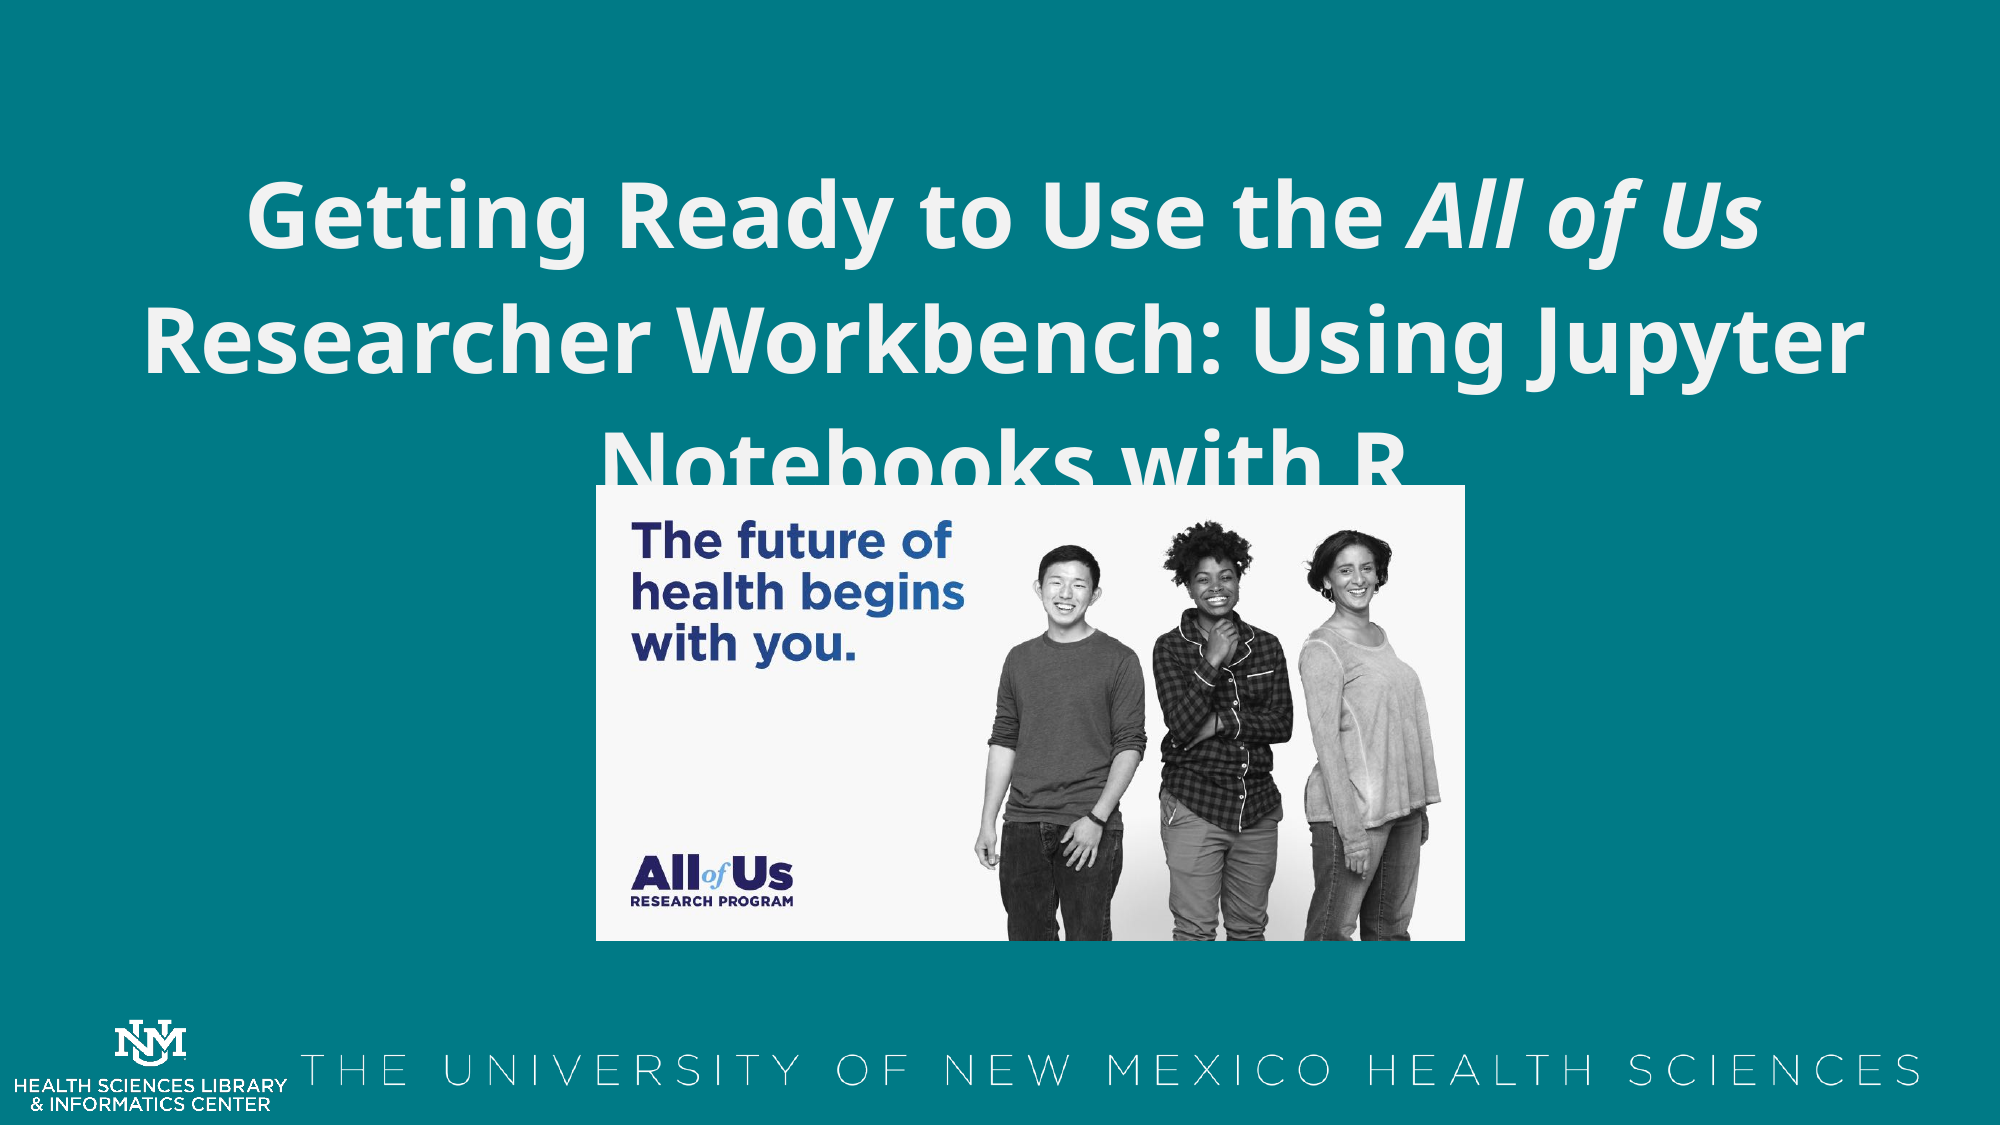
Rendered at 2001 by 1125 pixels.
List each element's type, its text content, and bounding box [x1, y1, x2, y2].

title Getting Ready to Use the All of Us Researcher Workbench: Using Jupyter Notebooks with R [117, 150, 1885, 1006]
picture [0, 1005, 2000, 1125]
picture [596, 485, 1465, 941]
